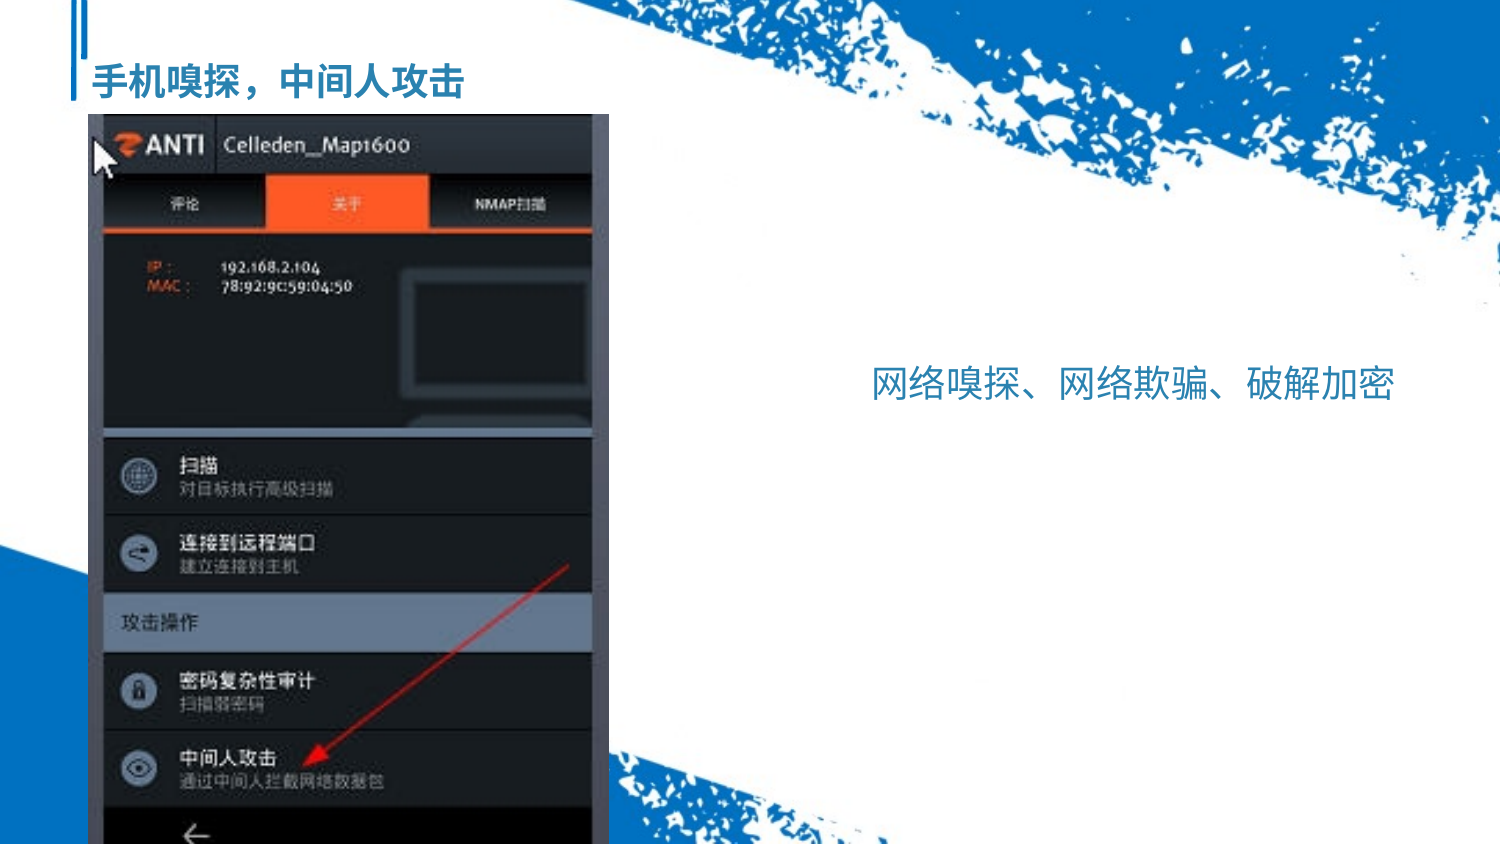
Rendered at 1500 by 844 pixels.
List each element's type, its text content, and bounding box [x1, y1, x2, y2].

text_box 手机嗅探，中间人攻击 [76, 50, 1427, 111]
picture [0, 0, 1500, 844]
text_box 网络嗅探、网络欺骗、破解加密 [856, 353, 1448, 413]
